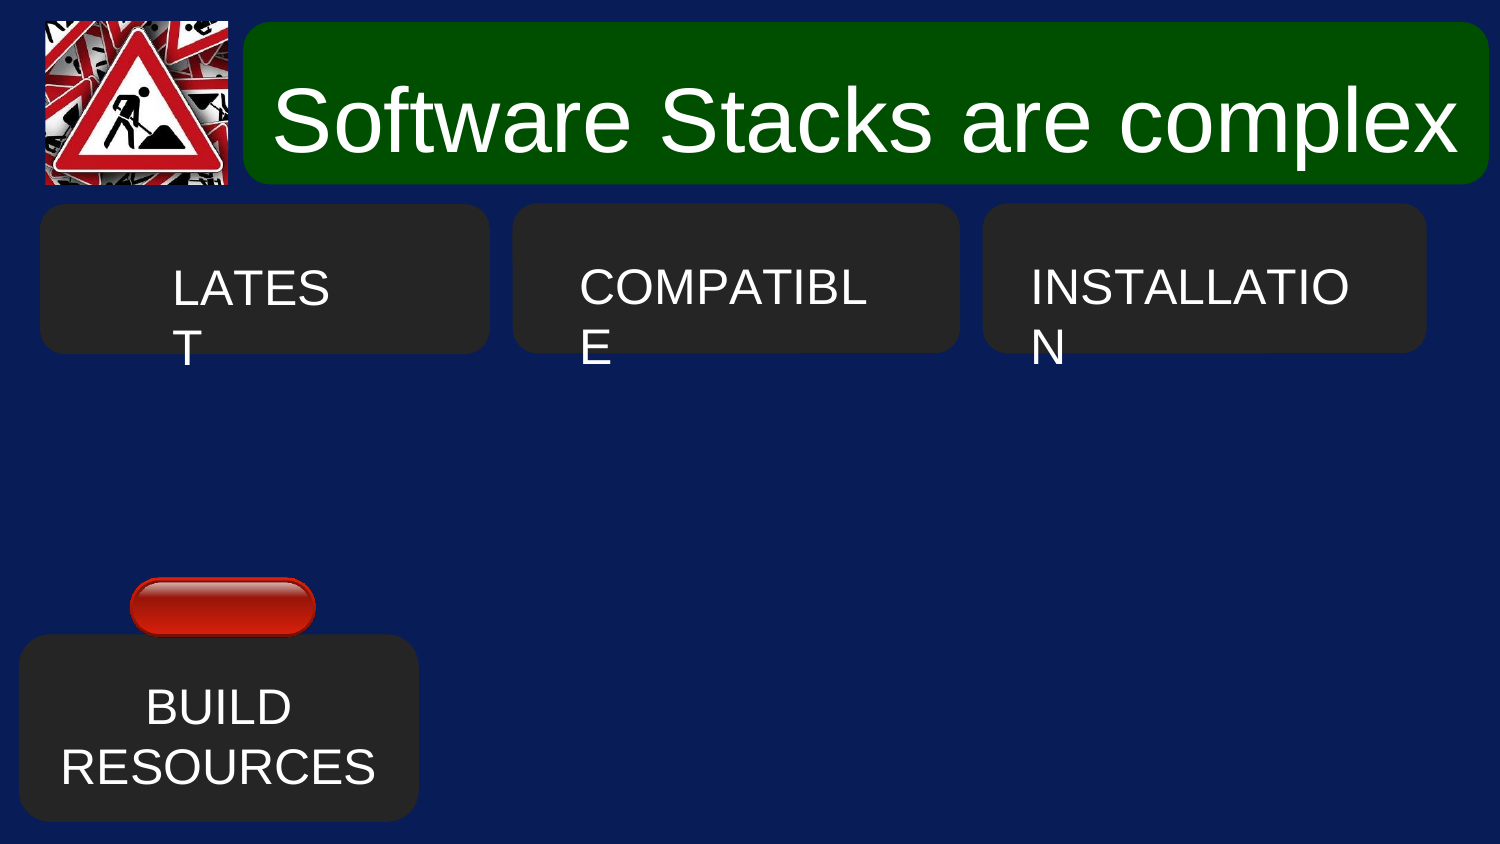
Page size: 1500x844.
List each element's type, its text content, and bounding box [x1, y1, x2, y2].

text_box [45, 21, 229, 185]
text_box [39, 204, 490, 355]
text_box LATEST [170, 255, 360, 376]
text_box [1481, 29, 1489, 177]
text_box [982, 203, 1427, 354]
text_box INSTALLATION [1028, 254, 1381, 375]
text_box COMPATIBLE [577, 254, 897, 375]
text_box [129, 560, 316, 654]
text_box [18, 634, 419, 822]
text_box BUILD RESOURCES [58, 674, 380, 795]
title Software Stacks are complex [19, 21, 1481, 202]
text_box [512, 203, 961, 354]
